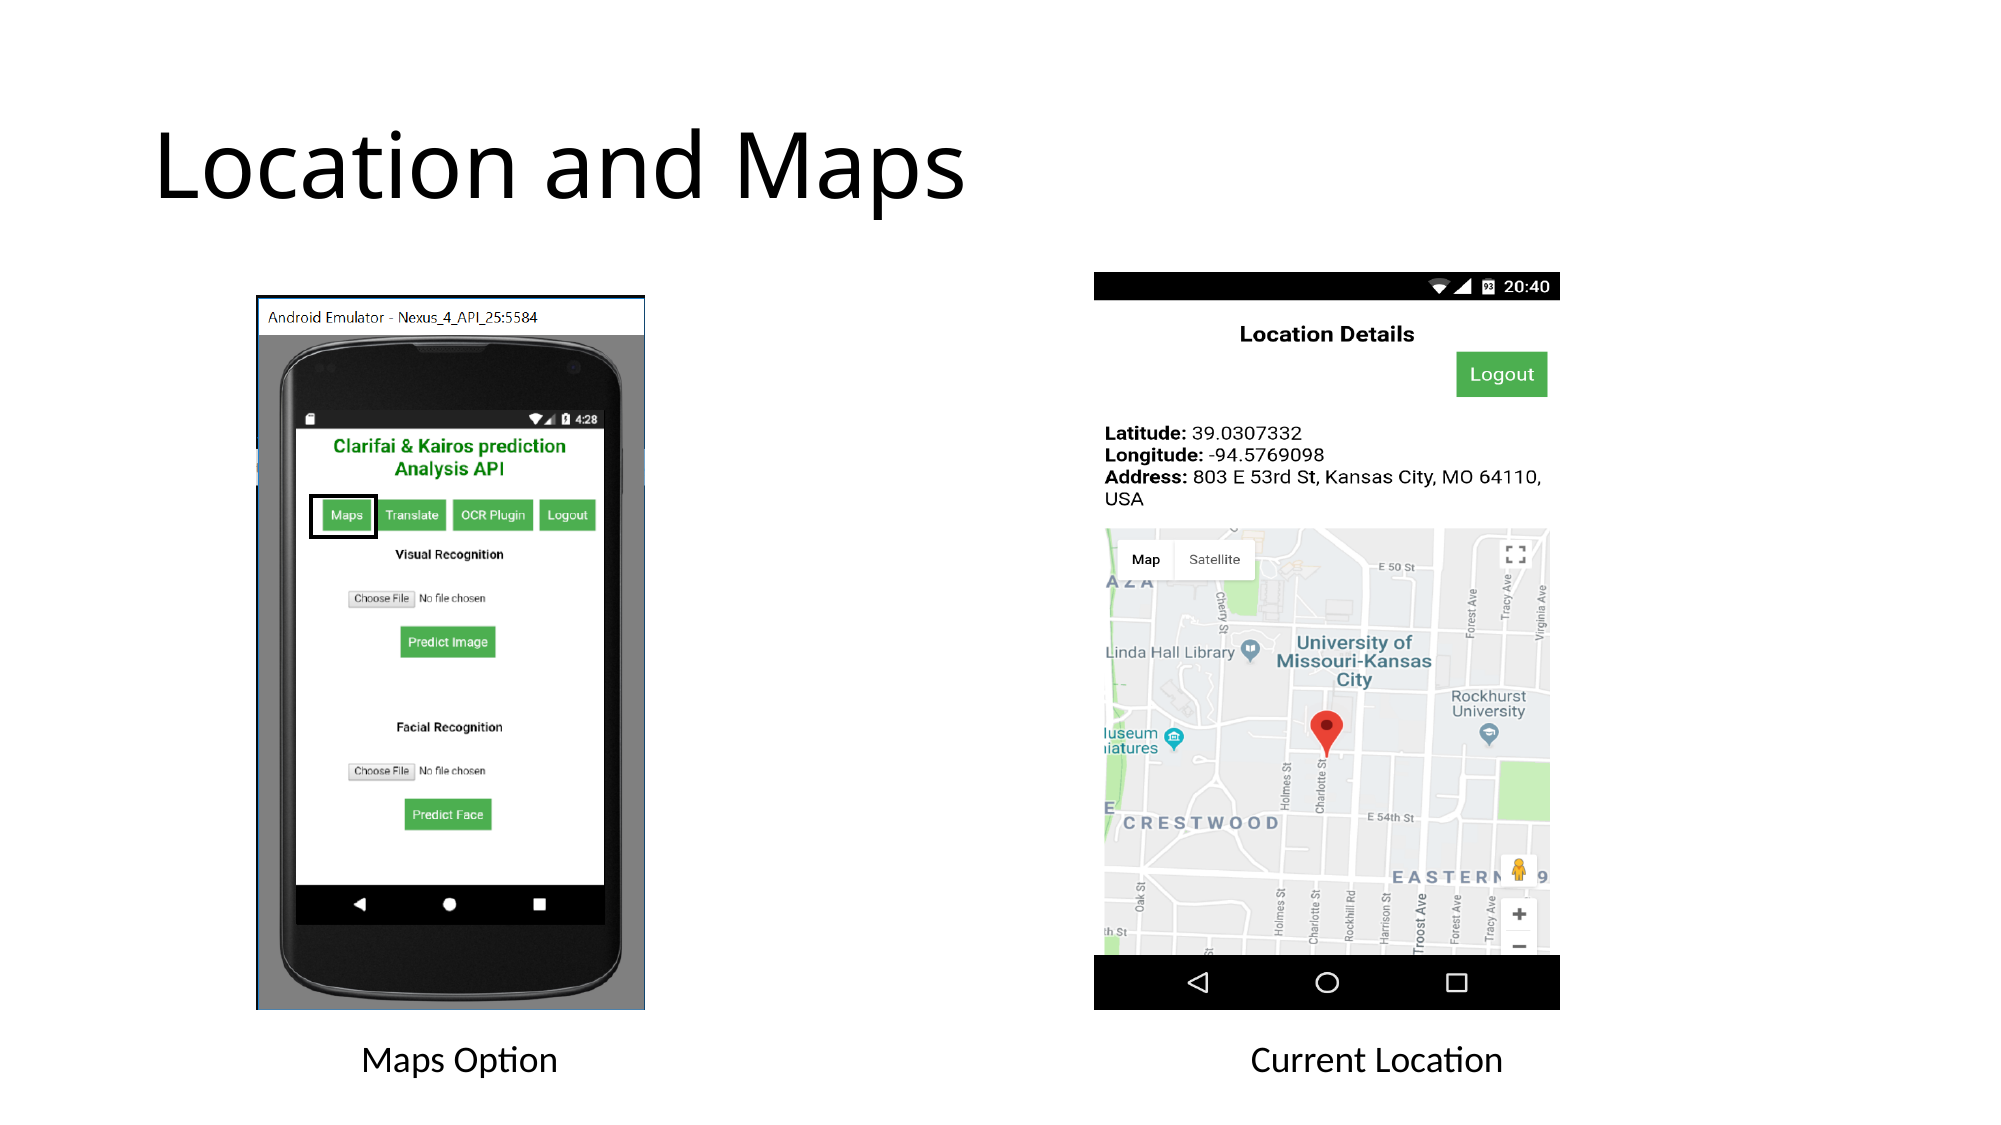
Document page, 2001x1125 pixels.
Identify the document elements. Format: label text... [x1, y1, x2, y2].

text_box Current Location [1236, 1027, 1519, 1087]
text_box Maps Option [346, 1027, 574, 1087]
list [256, 295, 645, 1010]
title Location and Maps [137, 59, 1863, 278]
picture [1093, 271, 1560, 1010]
